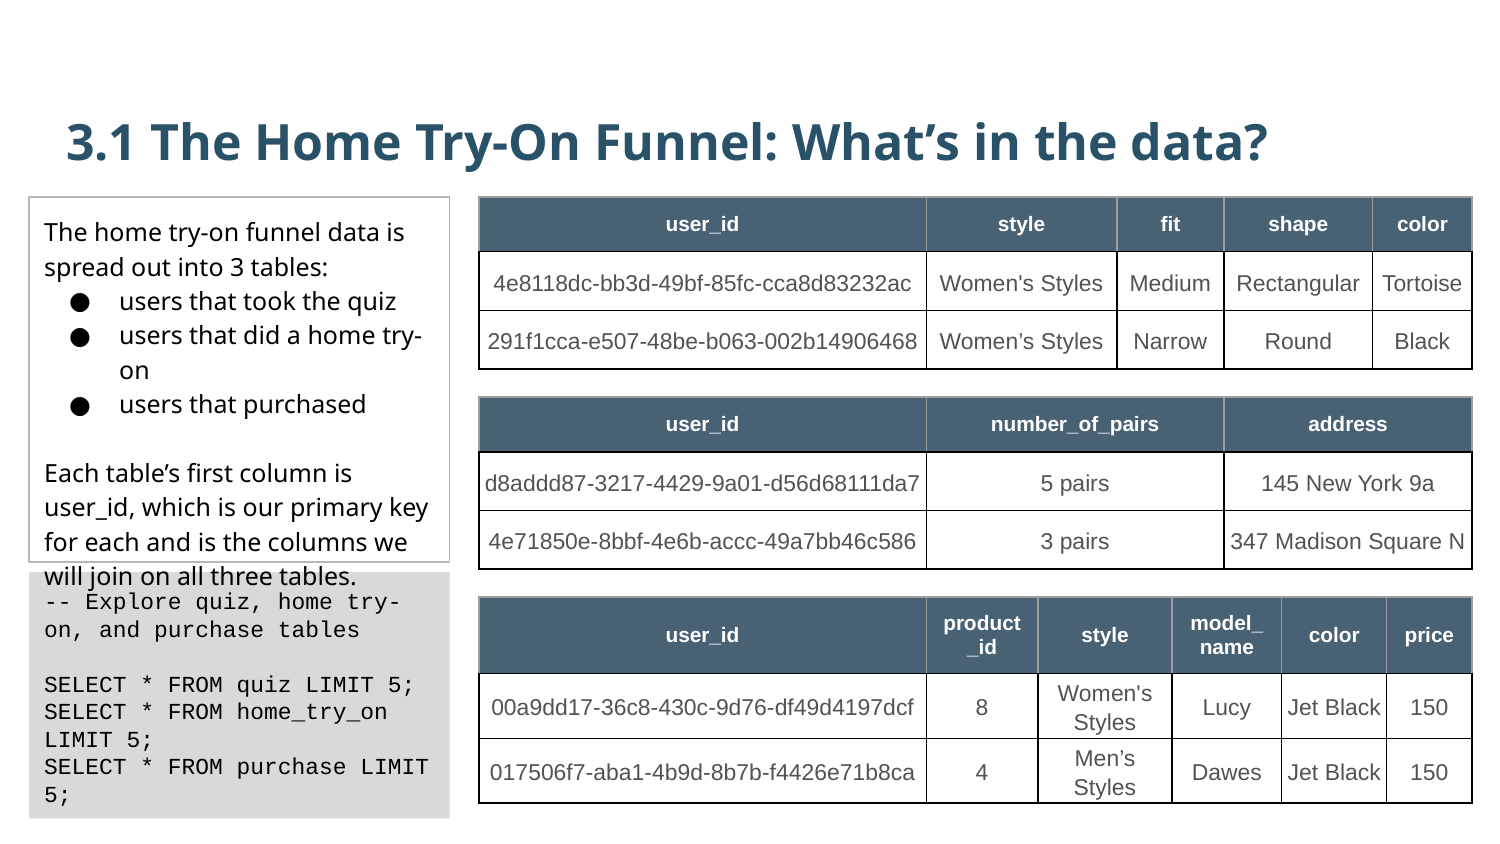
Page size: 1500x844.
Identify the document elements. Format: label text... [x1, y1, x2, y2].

table_cell Tortoise [1373, 252, 1471, 310]
table_header user_id [480, 598, 926, 673]
table_header user_id [480, 398, 926, 451]
table_cell Medium [1118, 252, 1223, 310]
table_cell 017506f7-aba1-4b9d-8b7b-f4426e71b8ca [480, 739, 926, 802]
table_cell d8addd87-3217-4429-9a01-d56d68111da7 [480, 453, 926, 510]
table_header user_id [480, 198, 926, 251]
table_cell Black [1373, 311, 1471, 368]
table_cell 3 pairs [927, 511, 1223, 568]
table_header color [1282, 598, 1386, 673]
table_cell Men’s Styles [1039, 739, 1171, 802]
table_cell 4e71850e-8bbf-4e6b-accc-49a7bb46c586 [480, 511, 926, 568]
table_cell Lucy [1173, 674, 1281, 738]
table_cell 150 [1387, 674, 1471, 738]
table_cell Women's Styles [927, 252, 1116, 310]
table_cell 5 pairs [927, 453, 1223, 510]
table_cell Jet Black [1282, 739, 1386, 802]
table_header model_name [1173, 598, 1281, 673]
table_cell 145 New York 9a [1225, 453, 1471, 510]
text_box -- Explore quiz, home try-on, and purchase tables SELECT * FROM quiz LIMIT 5; SELECT * FROM home_try_on LIMIT 5; SELECT * FROM purchase LIMIT 5; [29, 572, 450, 819]
text_box The home try-on funnel data is spread out into 3 tables: users that took the quiz users that did a home try-on users that purchased Each table’s first column is user_id, which is our primary key for each and is the columns we will join on all three tables. [29, 197, 450, 563]
table_cell Women's Styles [1039, 674, 1171, 738]
table_cell 4 [927, 739, 1037, 802]
table_header price [1387, 598, 1471, 673]
table_cell Women’s Styles [927, 311, 1116, 368]
table_header fit [1118, 198, 1223, 251]
table_cell Narrow [1118, 311, 1223, 368]
table_cell Dawes [1173, 739, 1281, 802]
table_header color [1373, 198, 1471, 251]
table_cell Rectangular [1225, 252, 1372, 310]
table_cell Jet Black [1282, 674, 1386, 738]
table_header address [1225, 398, 1471, 451]
table_header product_id [927, 598, 1037, 673]
table_cell 291f1cca-e507-48be-b063-002b14906468 [480, 311, 926, 368]
table_cell 4e8118dc-bb3d-49bf-85fc-cca8d83232ac [480, 252, 926, 310]
table_header shape [1225, 198, 1372, 251]
table_cell Round [1225, 311, 1372, 368]
table_header style [927, 198, 1116, 251]
table_cell 8 [927, 674, 1037, 738]
table_header number_of_pairs [927, 398, 1223, 451]
table_header style [1039, 598, 1171, 673]
table_cell 150 [1387, 739, 1471, 802]
table_cell 347 Madison Square N [1225, 511, 1471, 568]
table_cell 00a9dd17-36c8-430c-9d76-df49d4197dcf [480, 674, 926, 738]
text_box 3.1 The Home Try-On Funnel: What’s in the data? [51, 48, 1449, 186]
